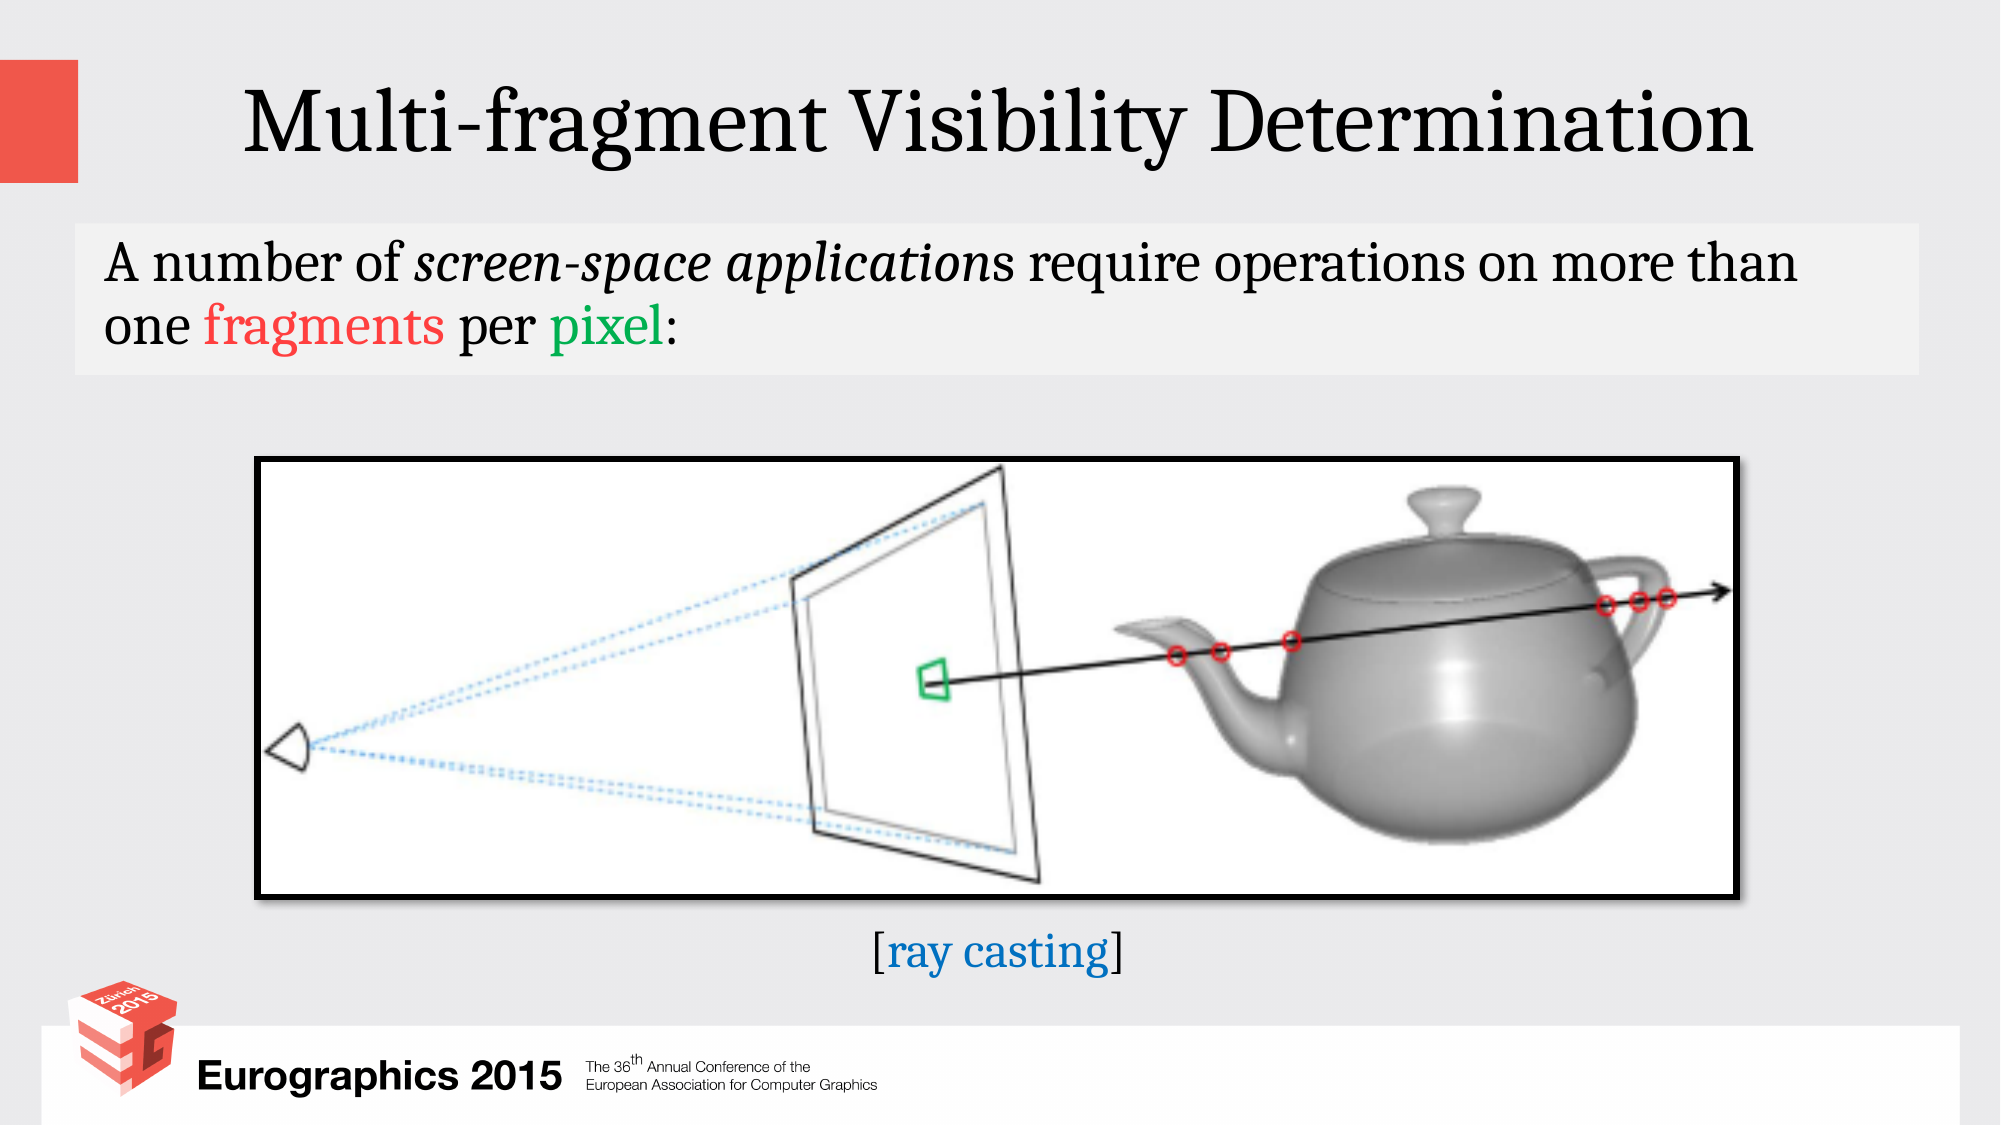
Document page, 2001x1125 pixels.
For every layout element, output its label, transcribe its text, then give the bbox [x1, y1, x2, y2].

text_box [ray casting] [779, 909, 1141, 985]
picture [0, 0, 2001, 1125]
title Multi-fragment Visibility Determination [78, 59, 1922, 183]
list A number of screen-space applications require operations on more than one fragments per pixel: [75, 223, 1919, 375]
